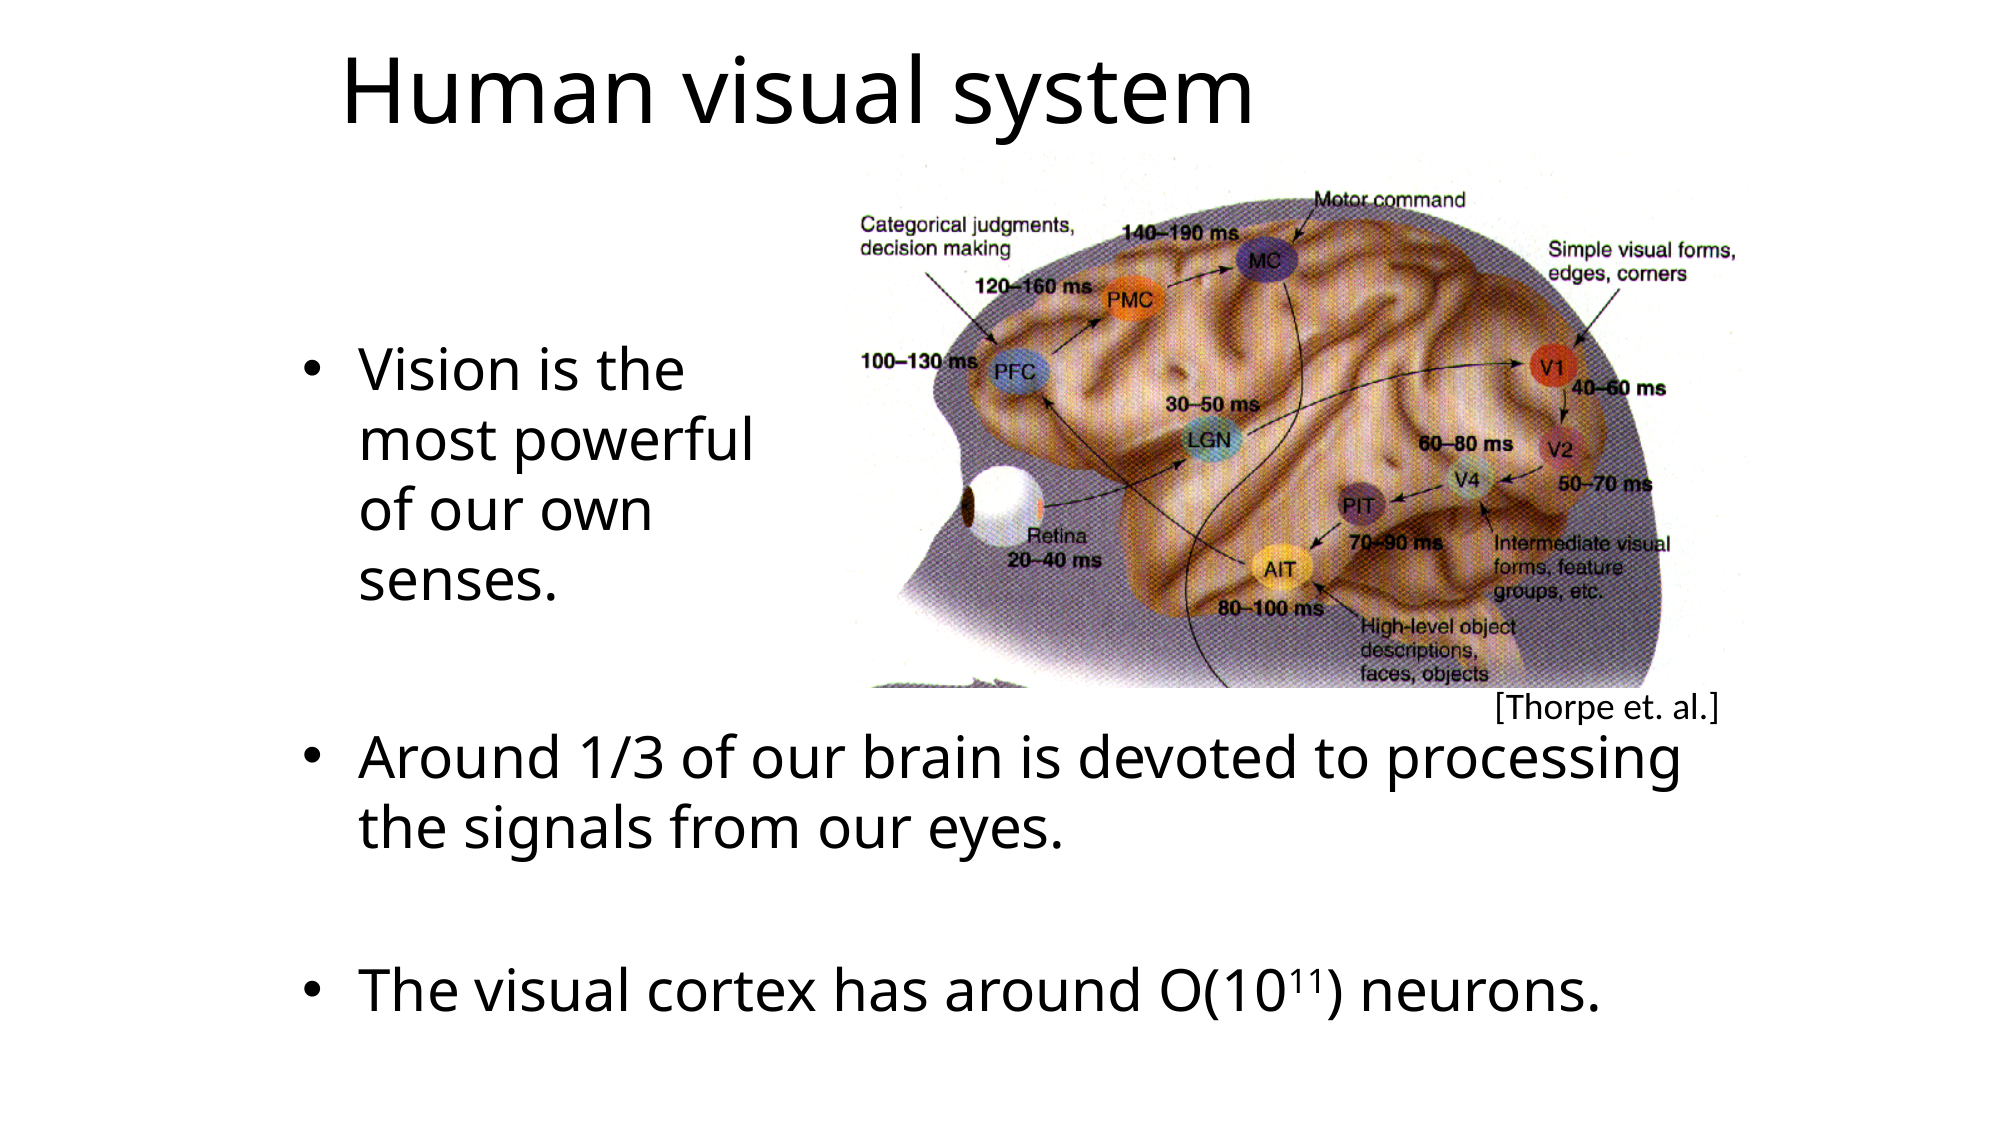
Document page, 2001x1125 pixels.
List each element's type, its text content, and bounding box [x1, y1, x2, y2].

text_box Vision is the most powerful of our own senses. [287, 324, 825, 620]
title Human visual system [324, 0, 1675, 188]
picture [844, 149, 1750, 688]
text_box Around 1/3 of our brain is devoted to processing the signals from our eyes. The visual cortex has around O(1011) neurons. [287, 712, 1713, 1031]
text_box [Thorpe et. al.] [1479, 688, 1736, 735]
